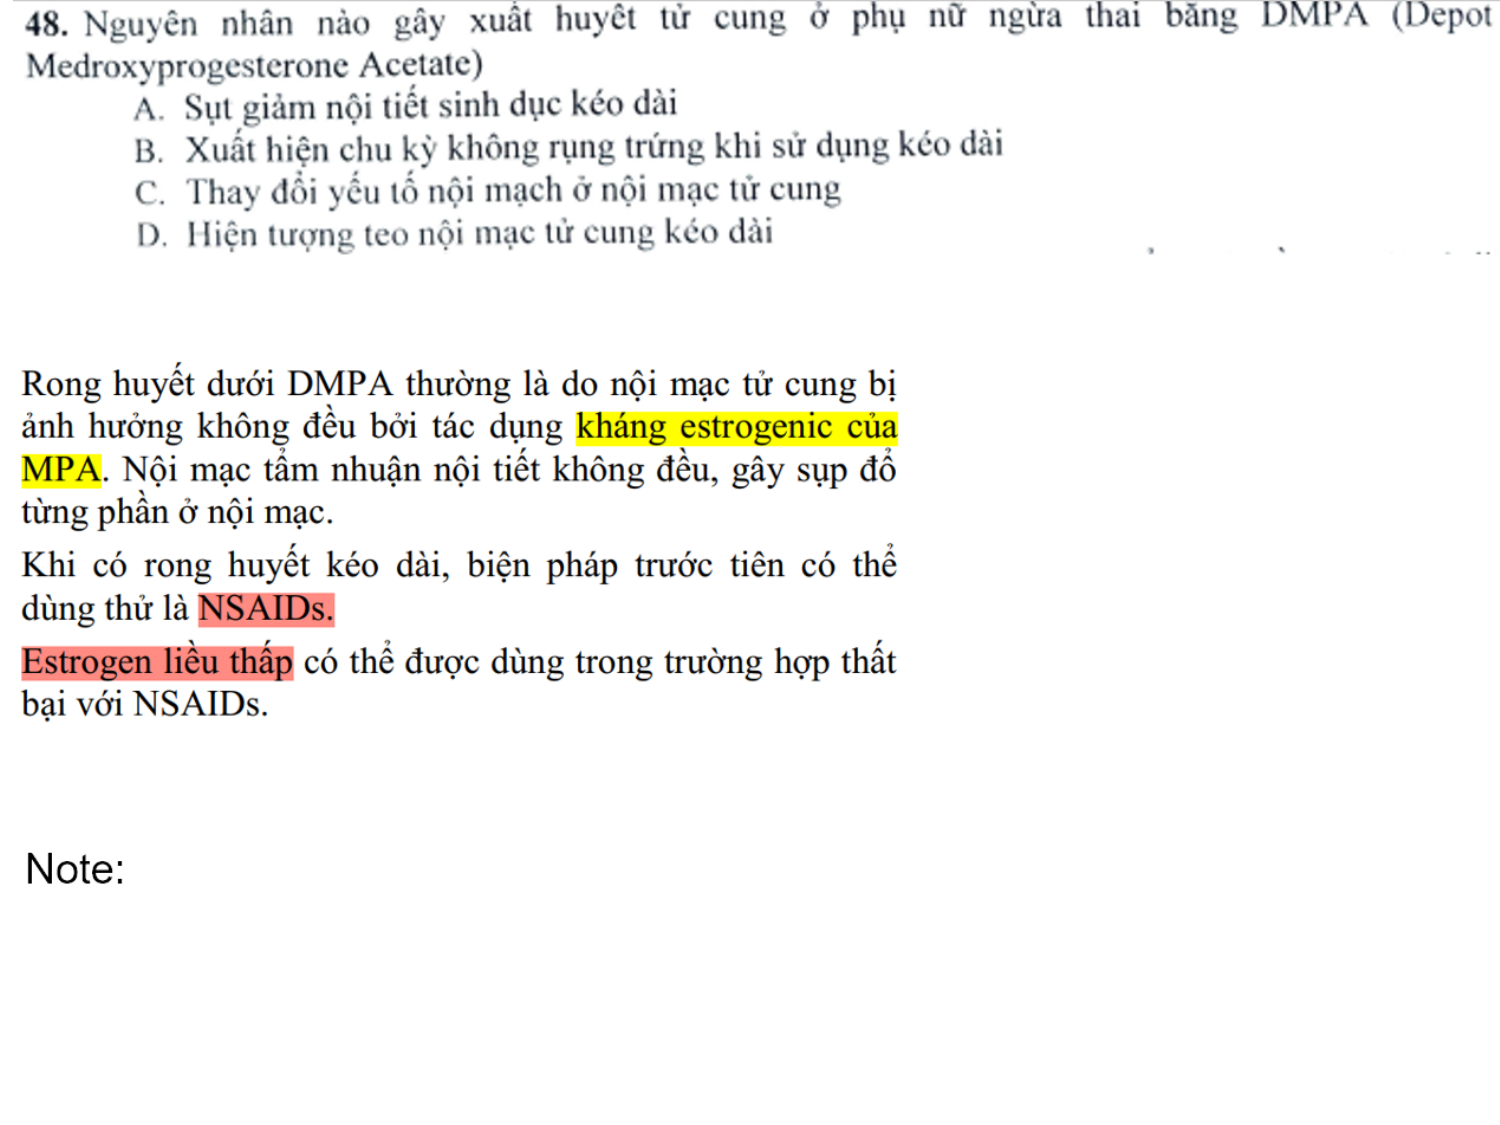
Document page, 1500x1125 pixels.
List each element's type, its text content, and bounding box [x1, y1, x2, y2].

picture [13, 0, 1500, 970]
subtitle Note: [0, 823, 1500, 1125]
